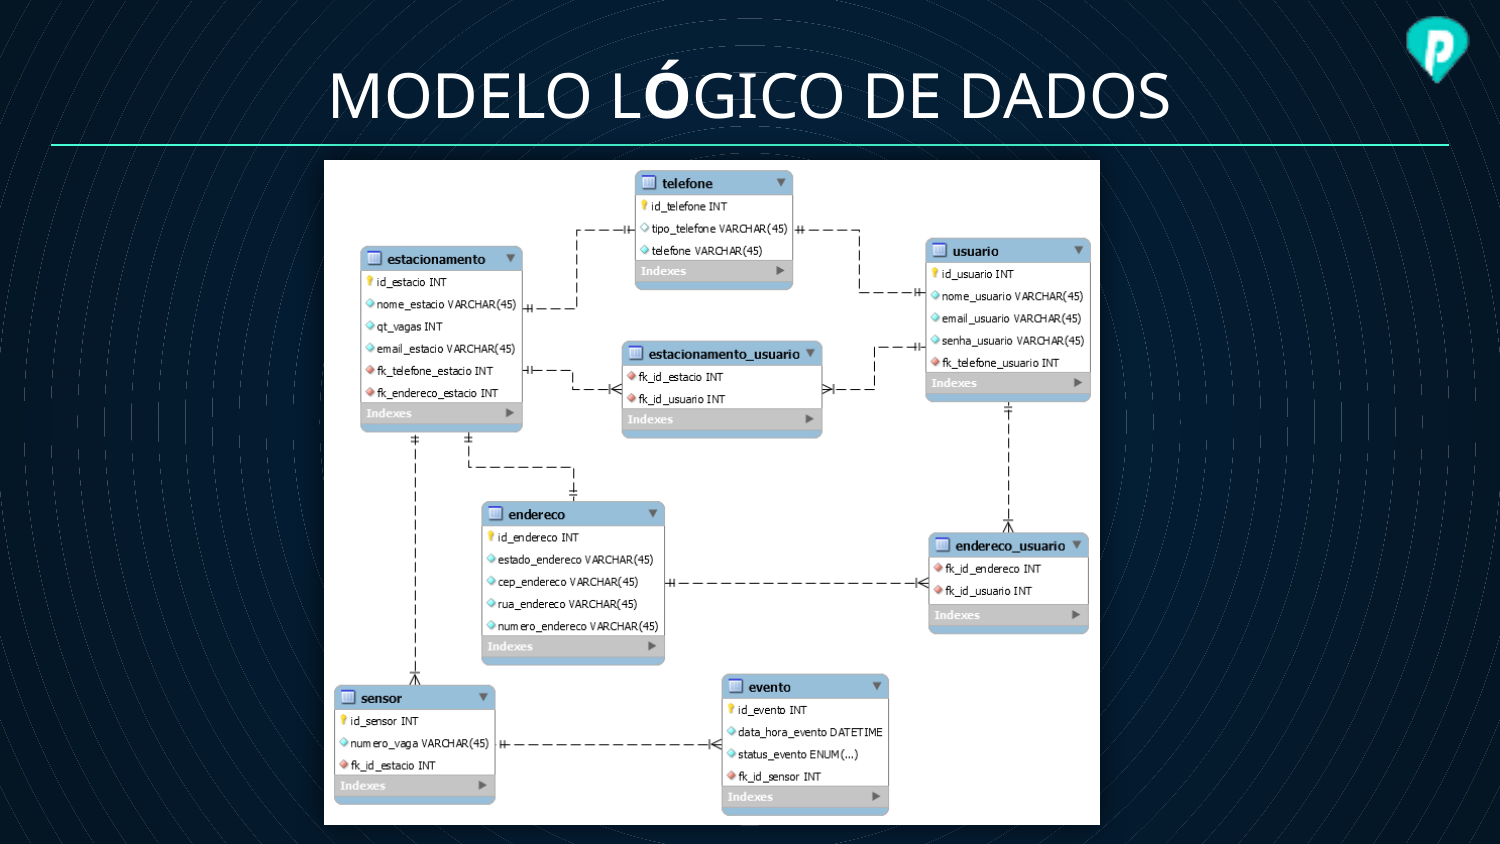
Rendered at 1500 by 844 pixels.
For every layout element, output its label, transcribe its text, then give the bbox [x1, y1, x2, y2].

title MODELO LÓGICO DE DADOS [51, 47, 1449, 144]
picture [1403, 14, 1477, 89]
picture [324, 160, 1100, 825]
